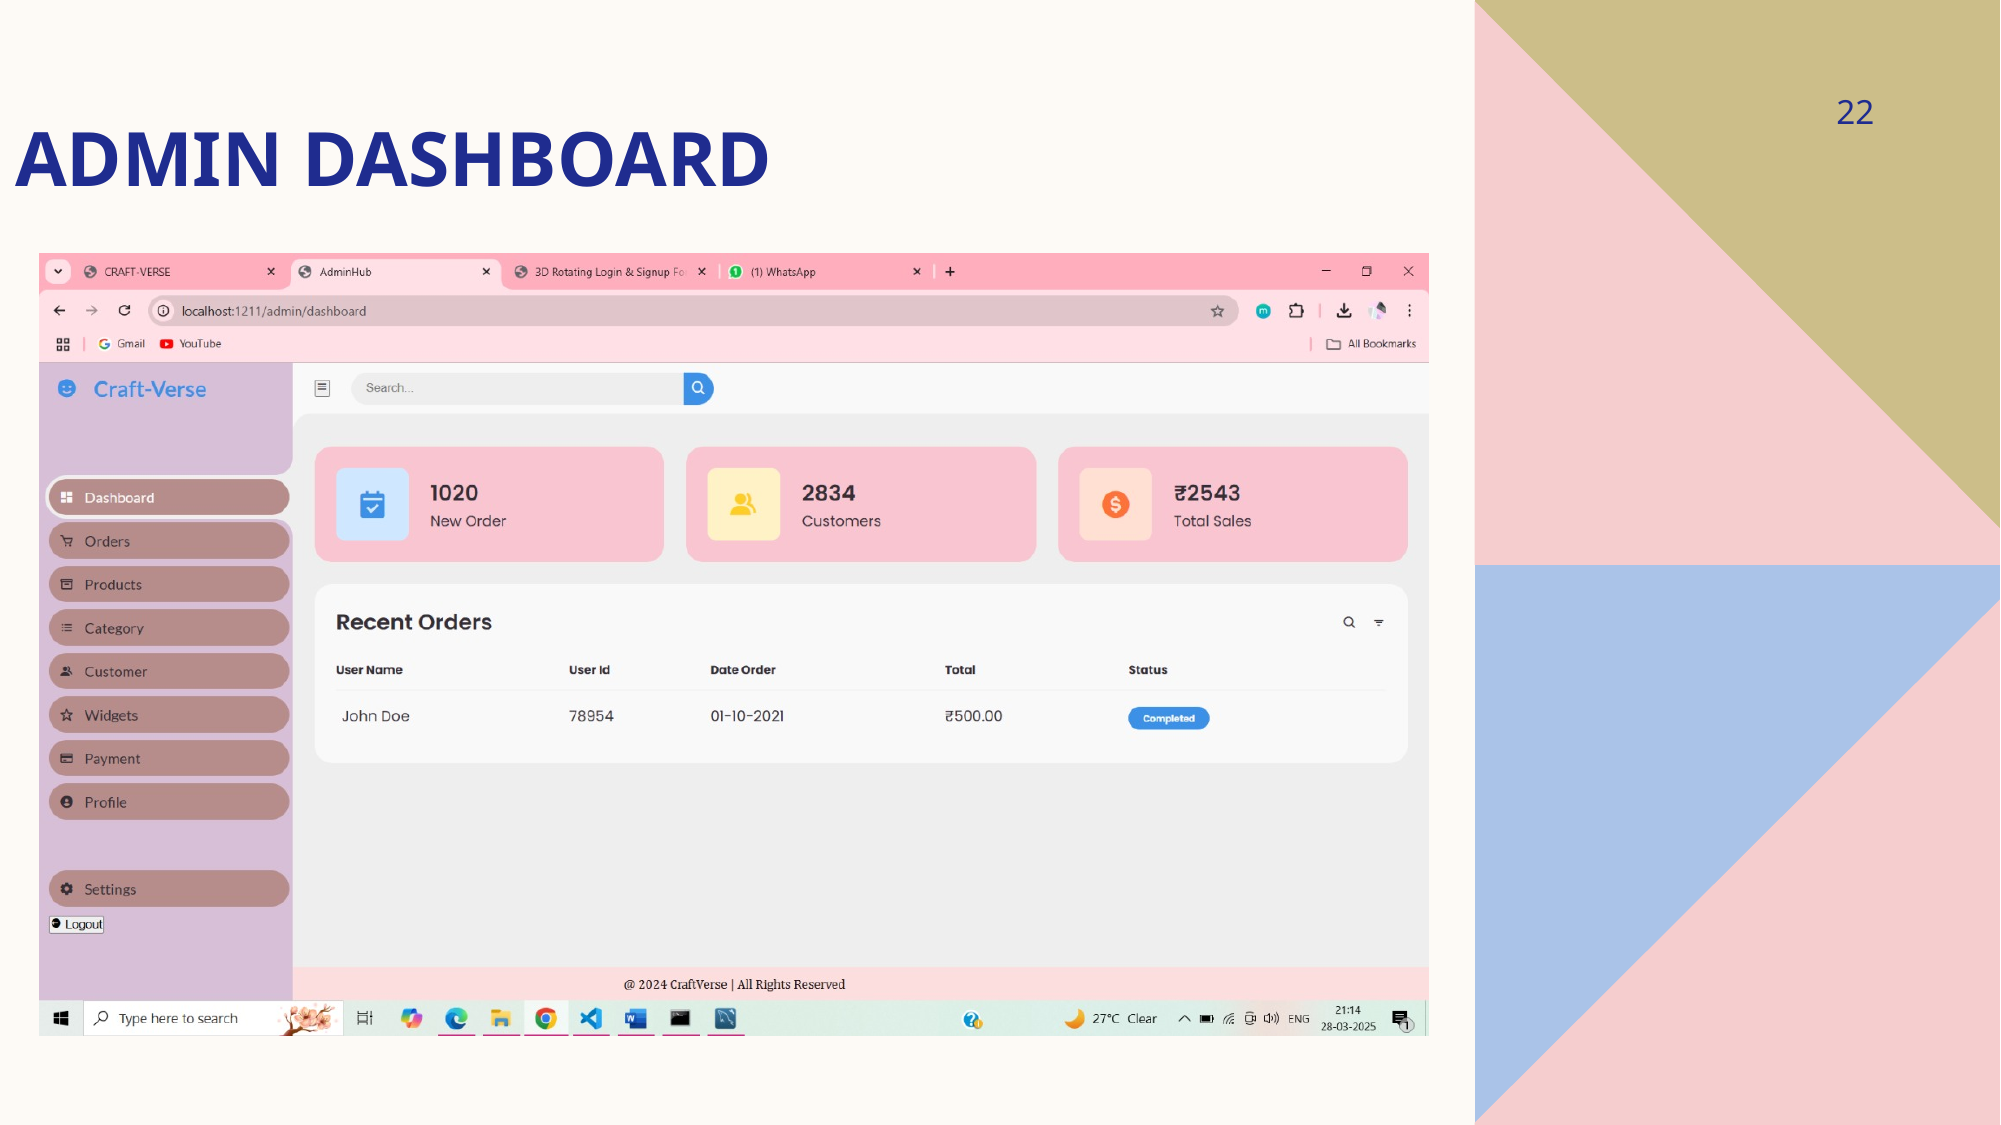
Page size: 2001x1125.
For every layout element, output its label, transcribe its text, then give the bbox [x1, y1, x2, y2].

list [39, 254, 1429, 1036]
slide_number 22 [1712, 75, 1875, 153]
title Admin dashboard [0, 1, 1279, 202]
